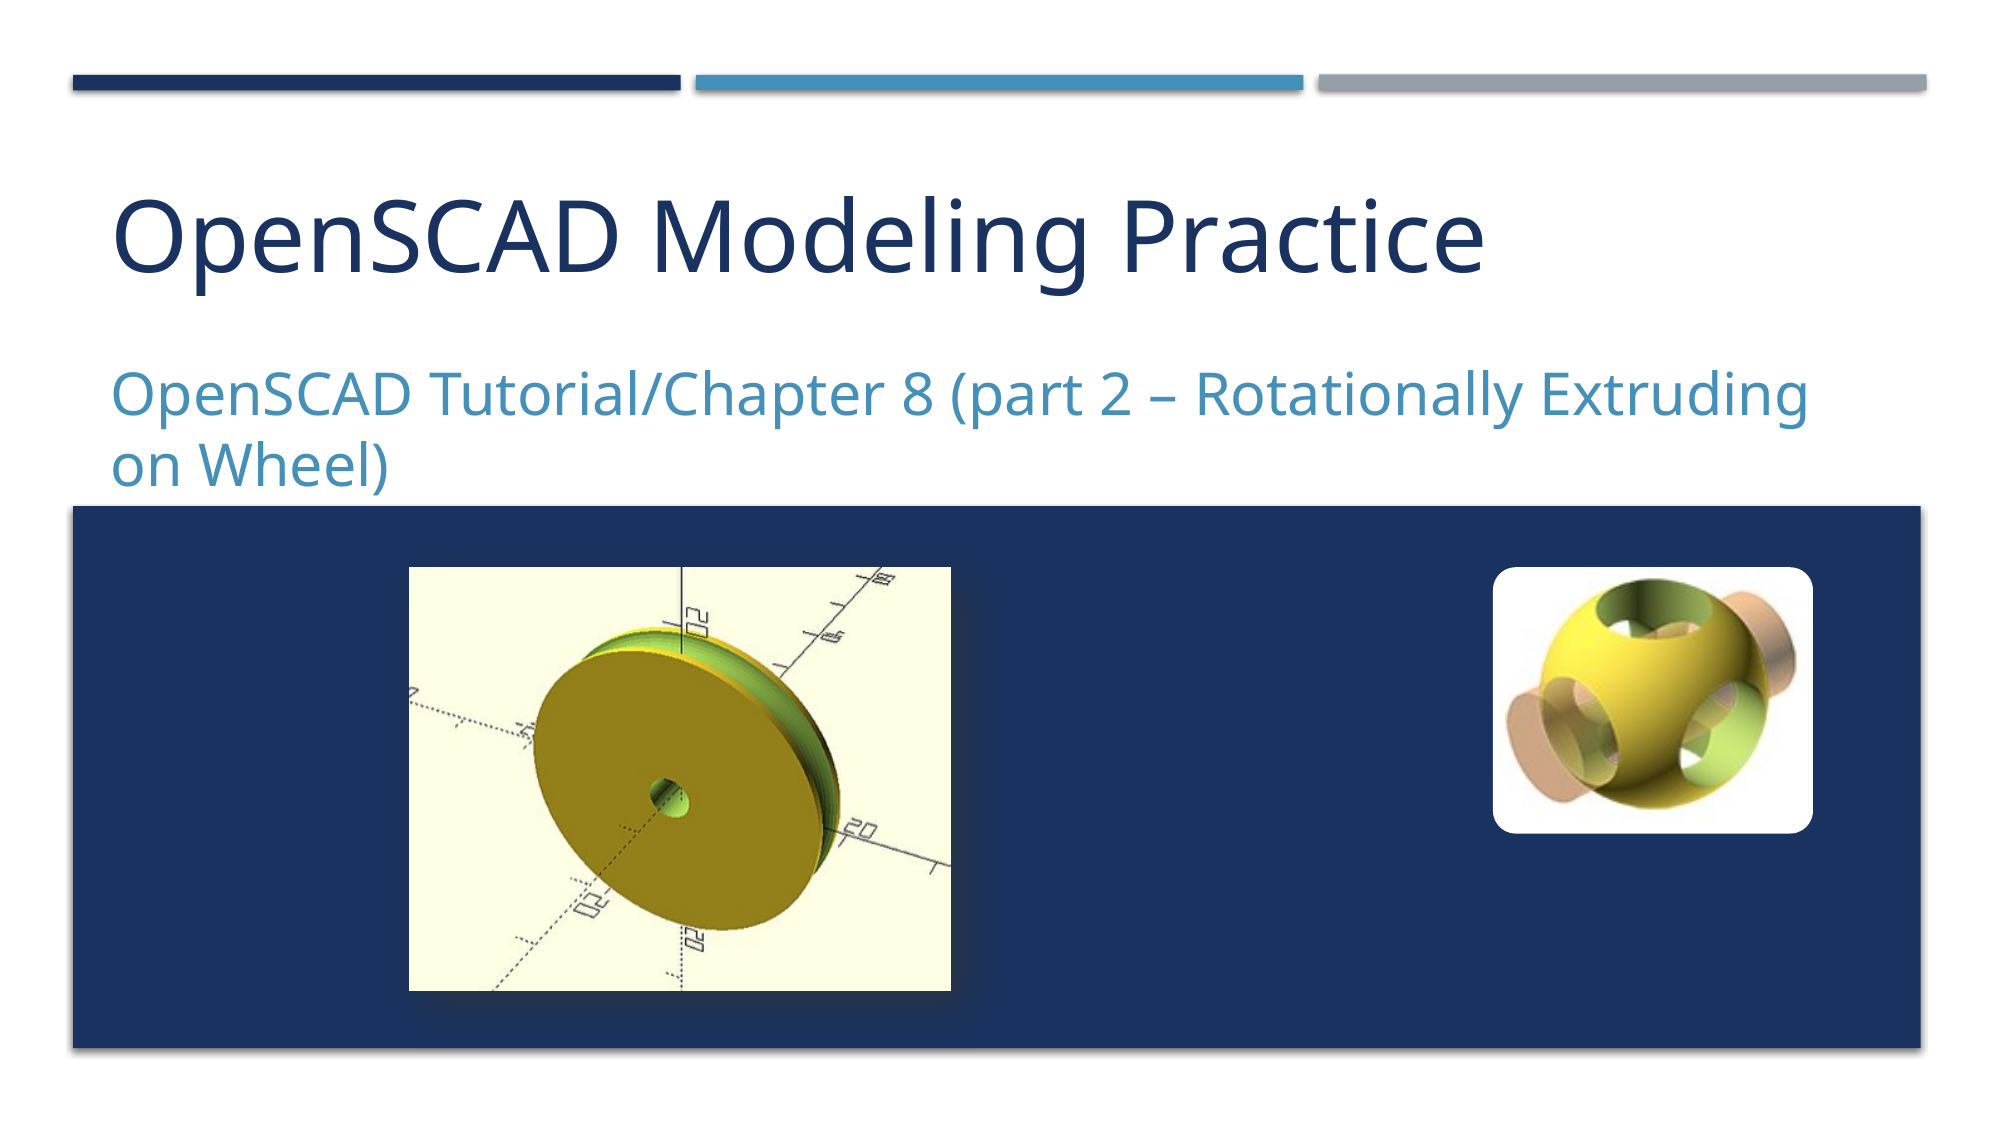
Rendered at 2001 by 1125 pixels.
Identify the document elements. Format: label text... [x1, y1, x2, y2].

picture [409, 566, 952, 992]
picture [1492, 566, 1814, 835]
title OpenSCAD Modeling Practice [95, 124, 1899, 300]
subtitle OpenSCAD Tutorial/Chapter 8 (part 2 – Rotationally Extruding on Wheel) [95, 349, 1899, 507]
